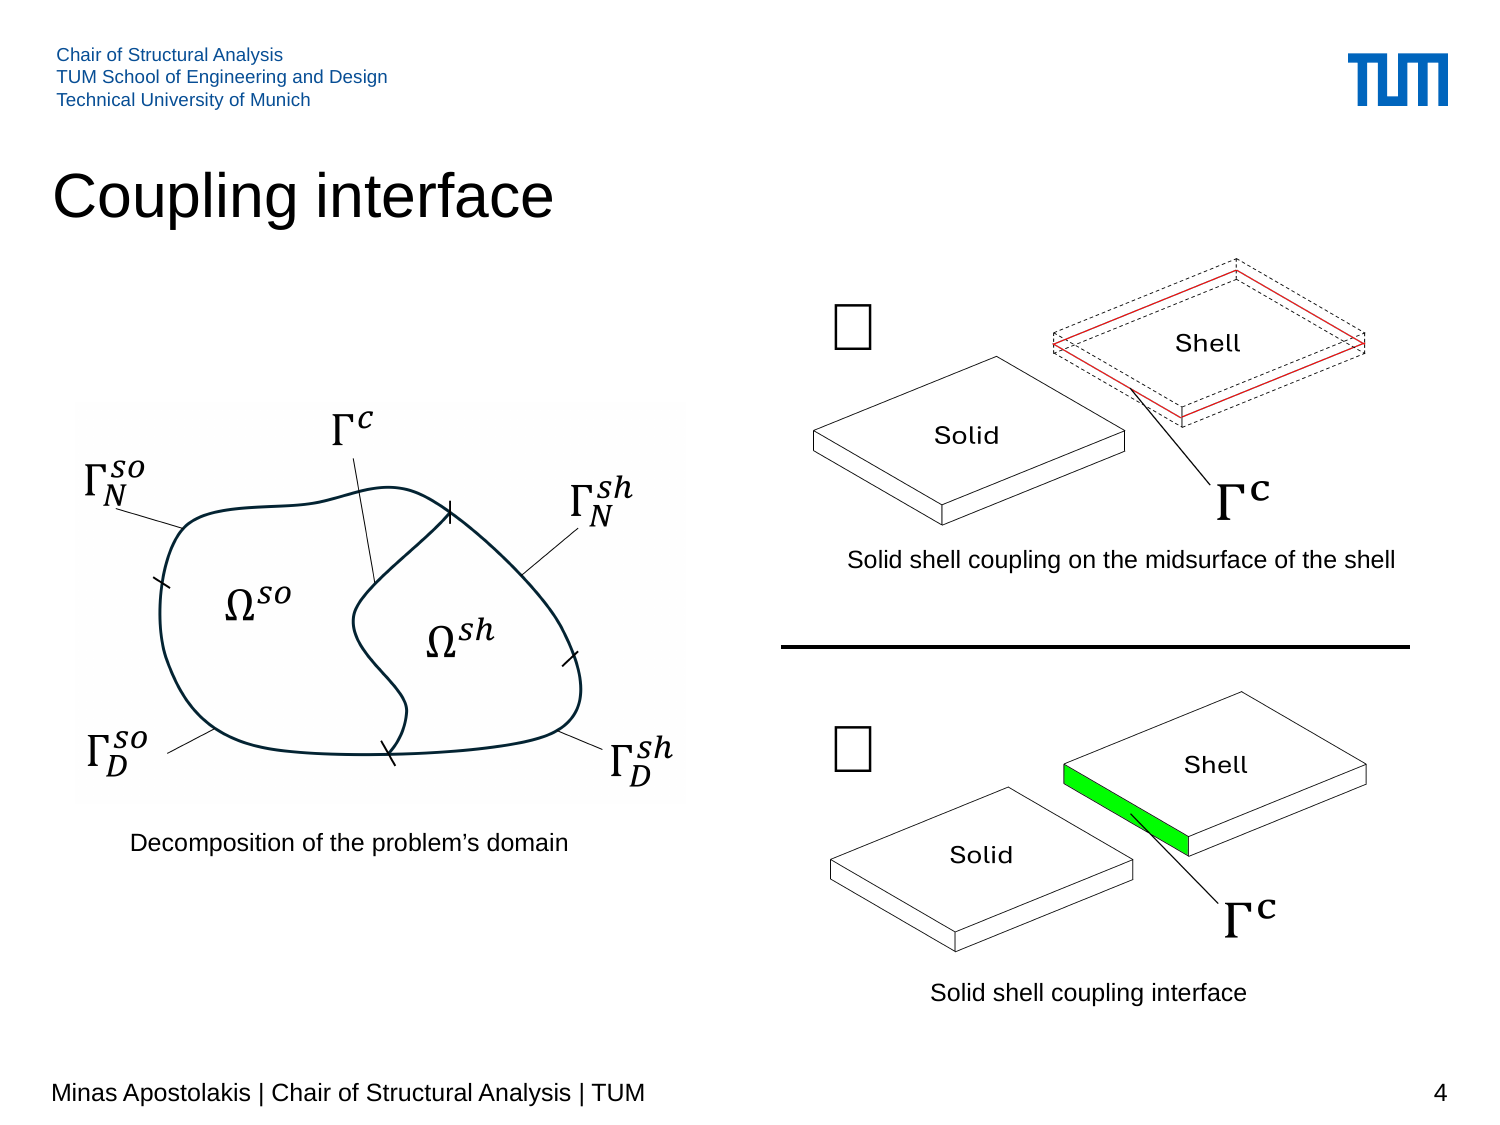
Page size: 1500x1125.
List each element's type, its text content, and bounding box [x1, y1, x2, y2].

text_box Solid shell coupling on the midsurface of the shell [847, 539, 1425, 574]
slide_number 4 [1111, 1061, 1448, 1122]
text_box Decomposition of the problem’s domain [129, 822, 599, 857]
text_box Solid shell coupling interface [930, 972, 1251, 1007]
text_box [814, 691, 1368, 964]
footer Minas Apostolakis | Chair of Structural Analysis | TUM [51, 1061, 1111, 1122]
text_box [813, 258, 1366, 548]
title Coupling interface [52, 162, 1449, 231]
picture [74, 402, 686, 804]
